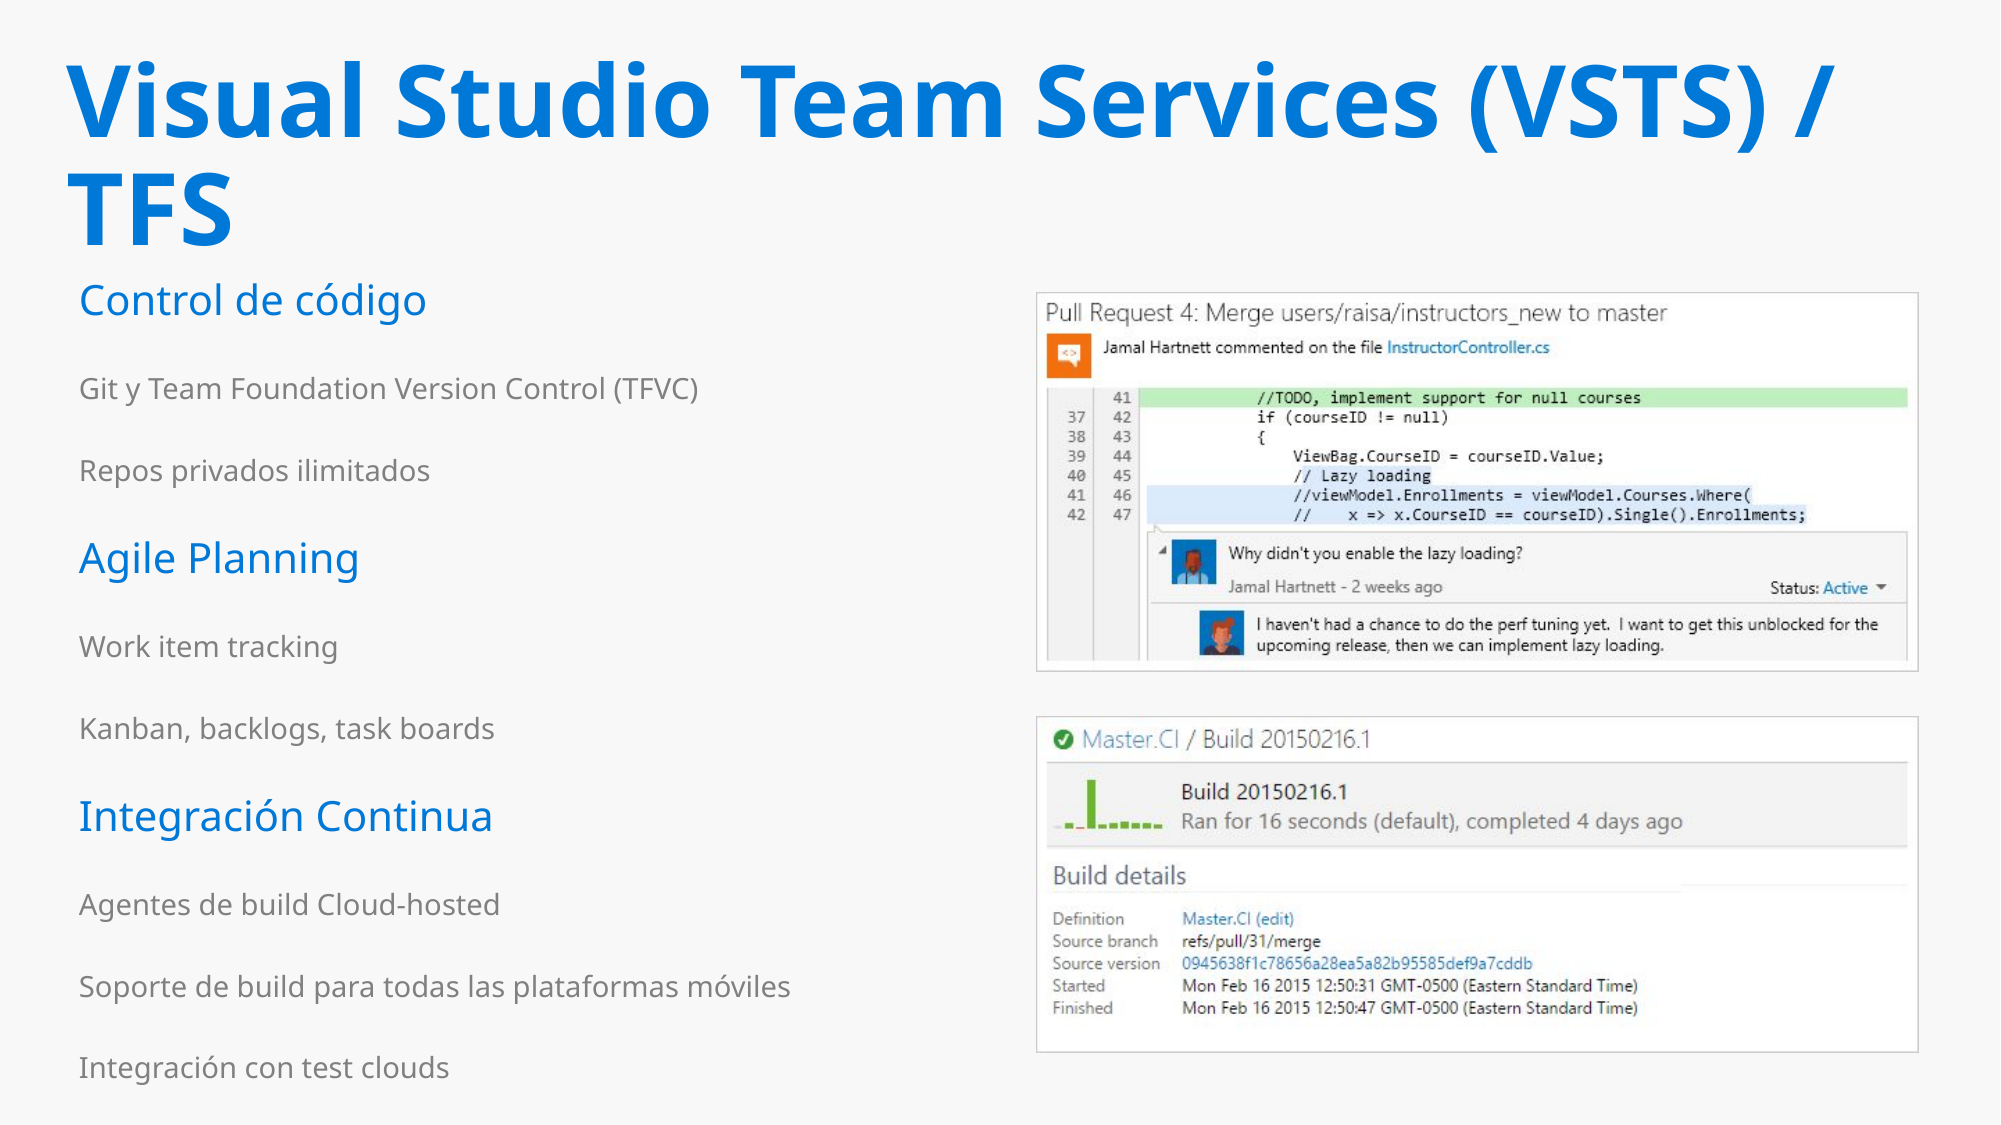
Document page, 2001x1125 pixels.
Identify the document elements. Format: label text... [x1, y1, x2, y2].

picture [1036, 292, 1919, 672]
title Visual Studio Team Services (VSTS) / TFS [44, 33, 1956, 195]
list Control de código Git y Team Foundation Version Control (TFVC) Repos privados ilimitados Agile Planning Work item tracking Kanban, backlogs, task boards Integración Continua Agentes de build Cloud-hosted Soporte de build para todas las plataformas móviles Integración con test clouds [56, 261, 1000, 1125]
picture [1036, 716, 1919, 1053]
